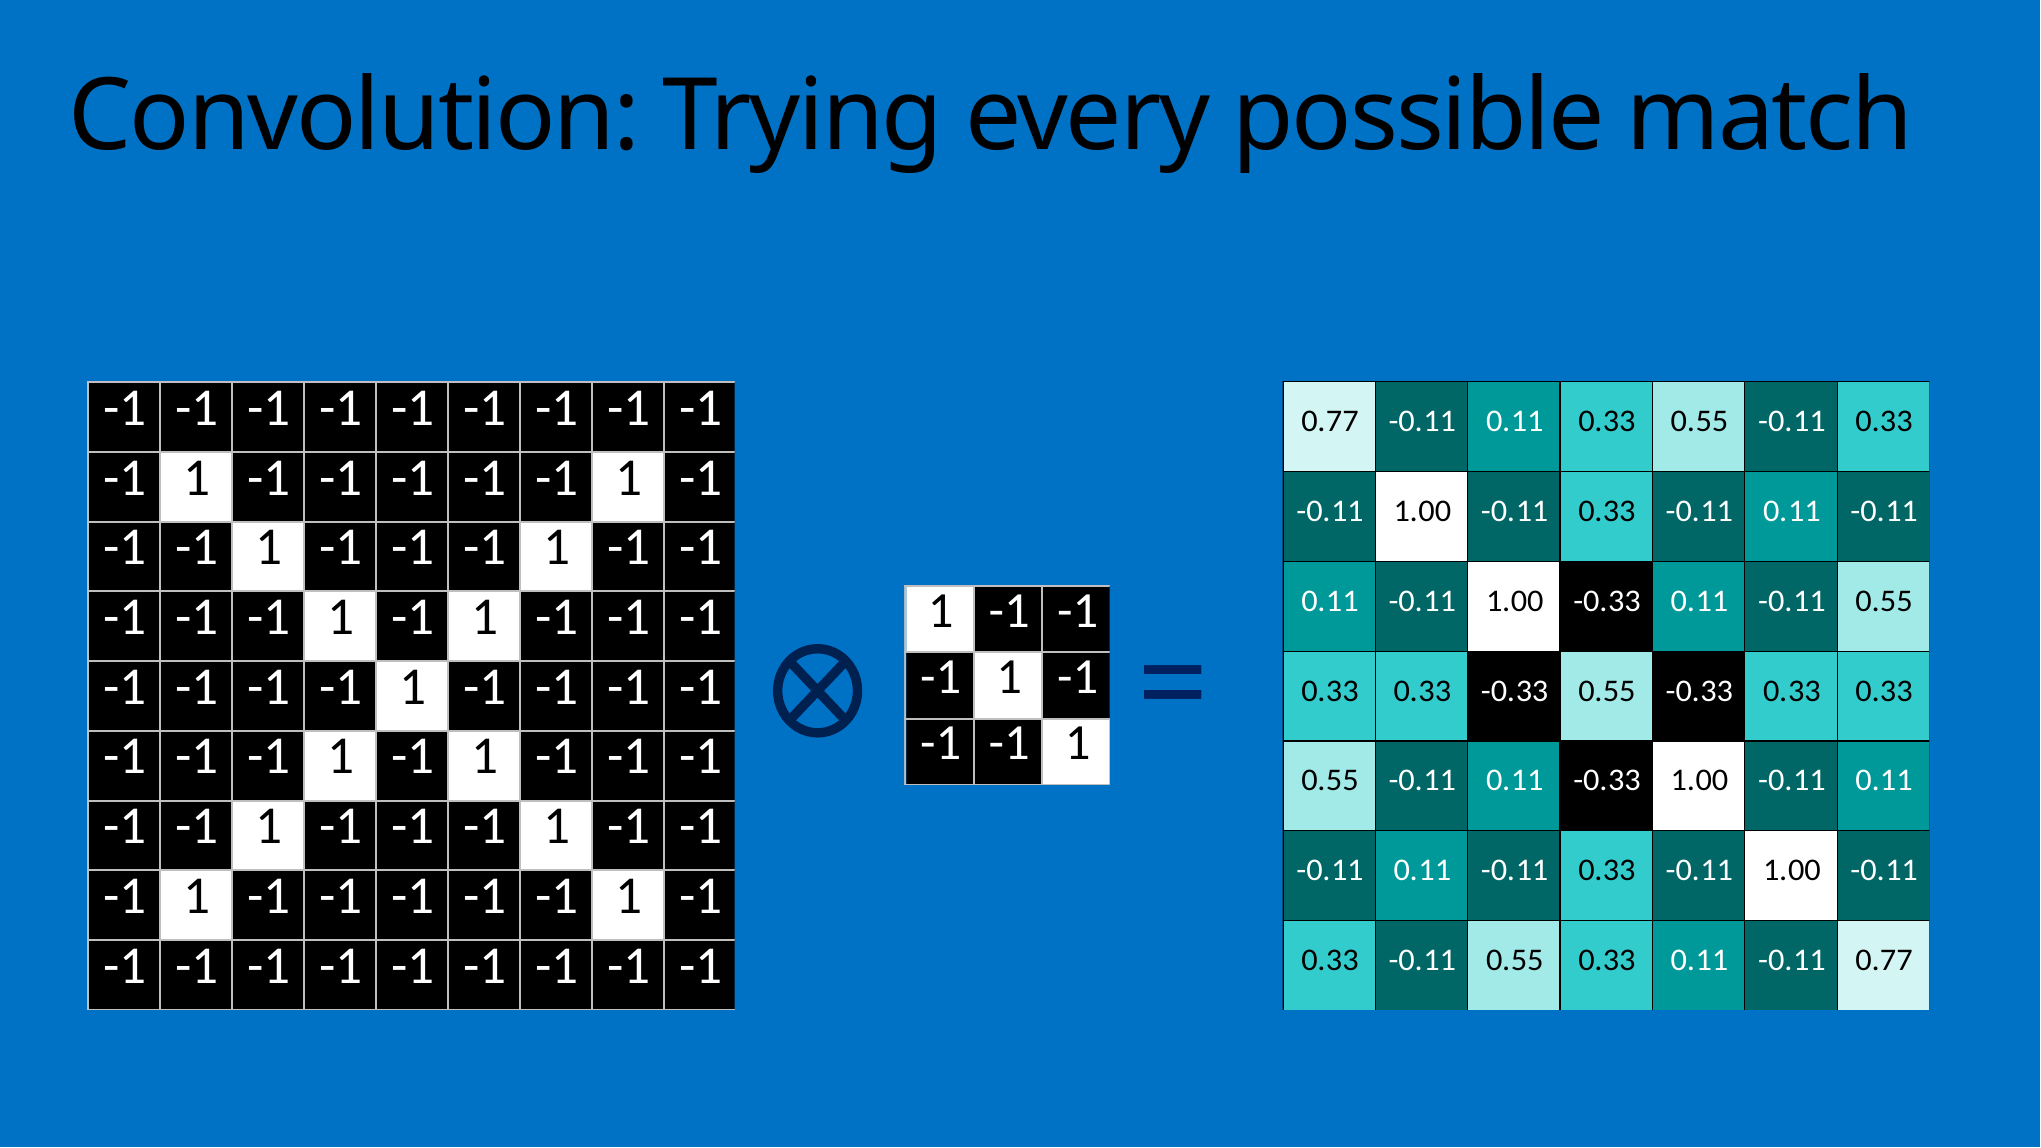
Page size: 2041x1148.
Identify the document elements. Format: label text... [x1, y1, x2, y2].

picture [86, 380, 738, 1012]
title Convolution: Trying every possible match [45, 48, 1996, 199]
picture [904, 584, 1113, 787]
picture [1282, 380, 1931, 1012]
text_box = [1137, 594, 1146, 778]
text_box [777, 648, 858, 734]
